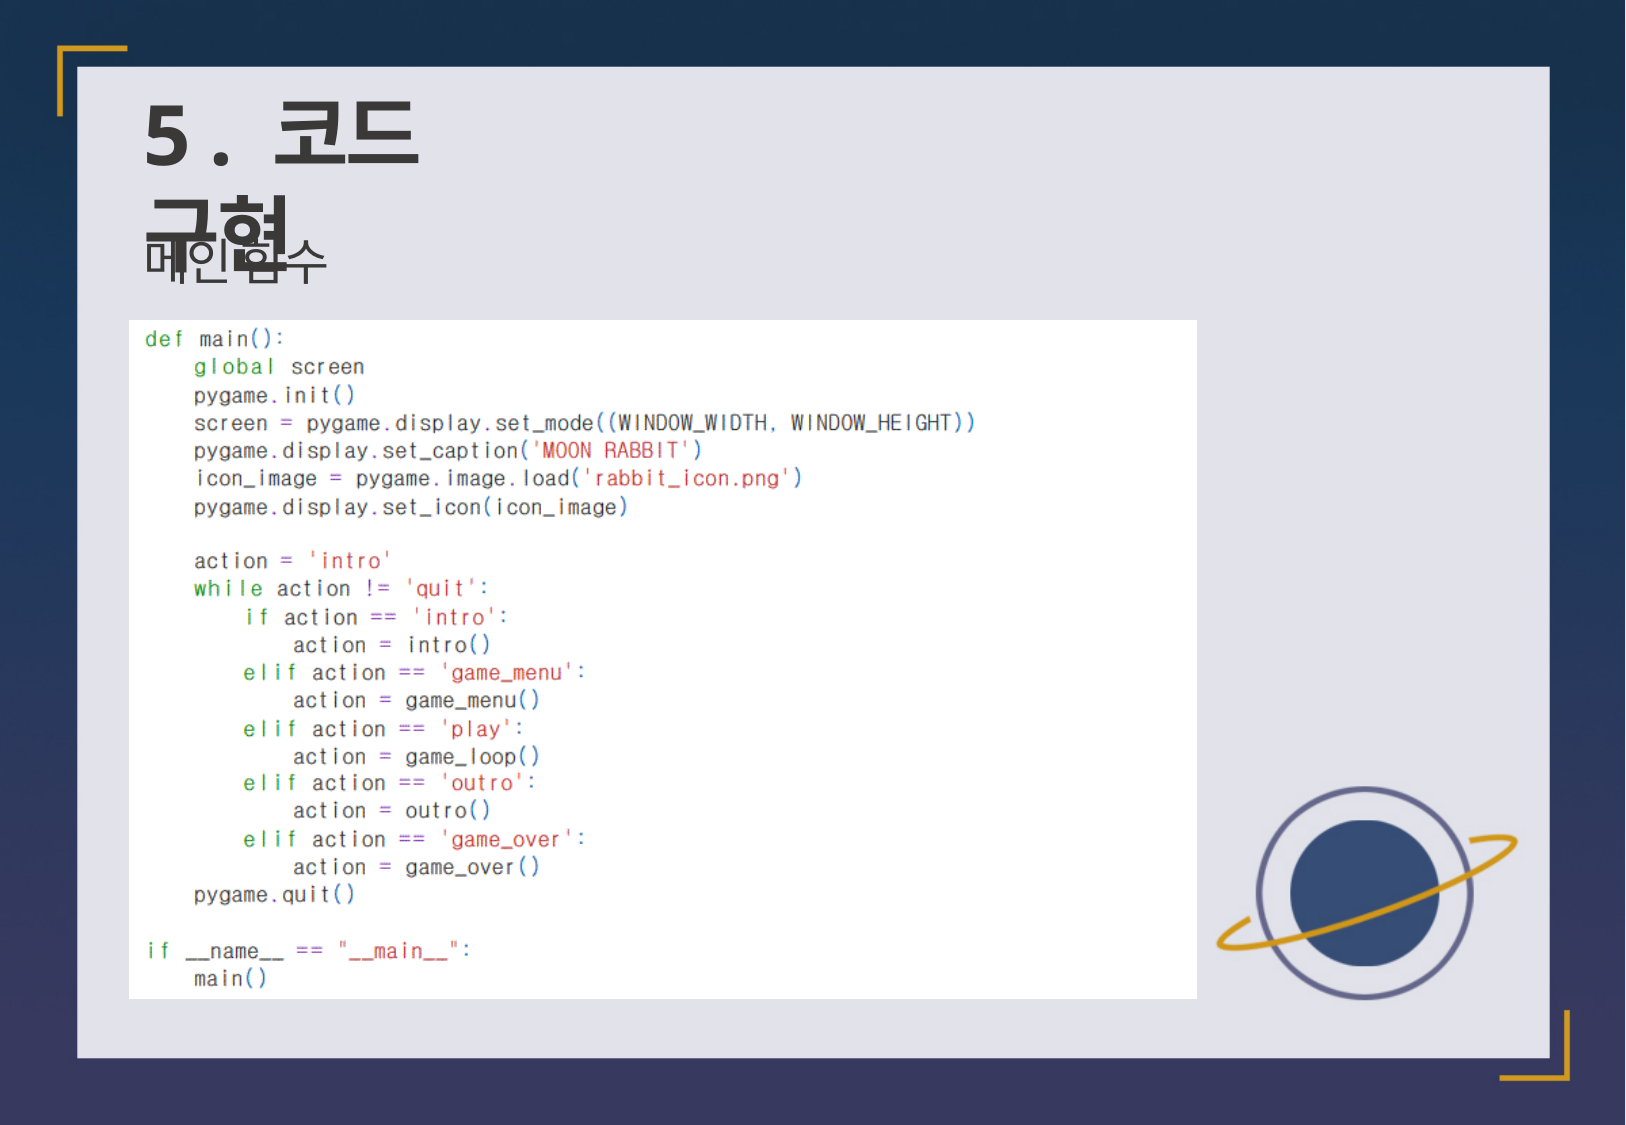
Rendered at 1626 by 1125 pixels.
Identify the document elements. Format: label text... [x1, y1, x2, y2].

picture [0, 0, 1626, 1125]
text_box 메인 함수 [129, 222, 584, 298]
text_box 5 . 코드 구현 [129, 75, 454, 290]
